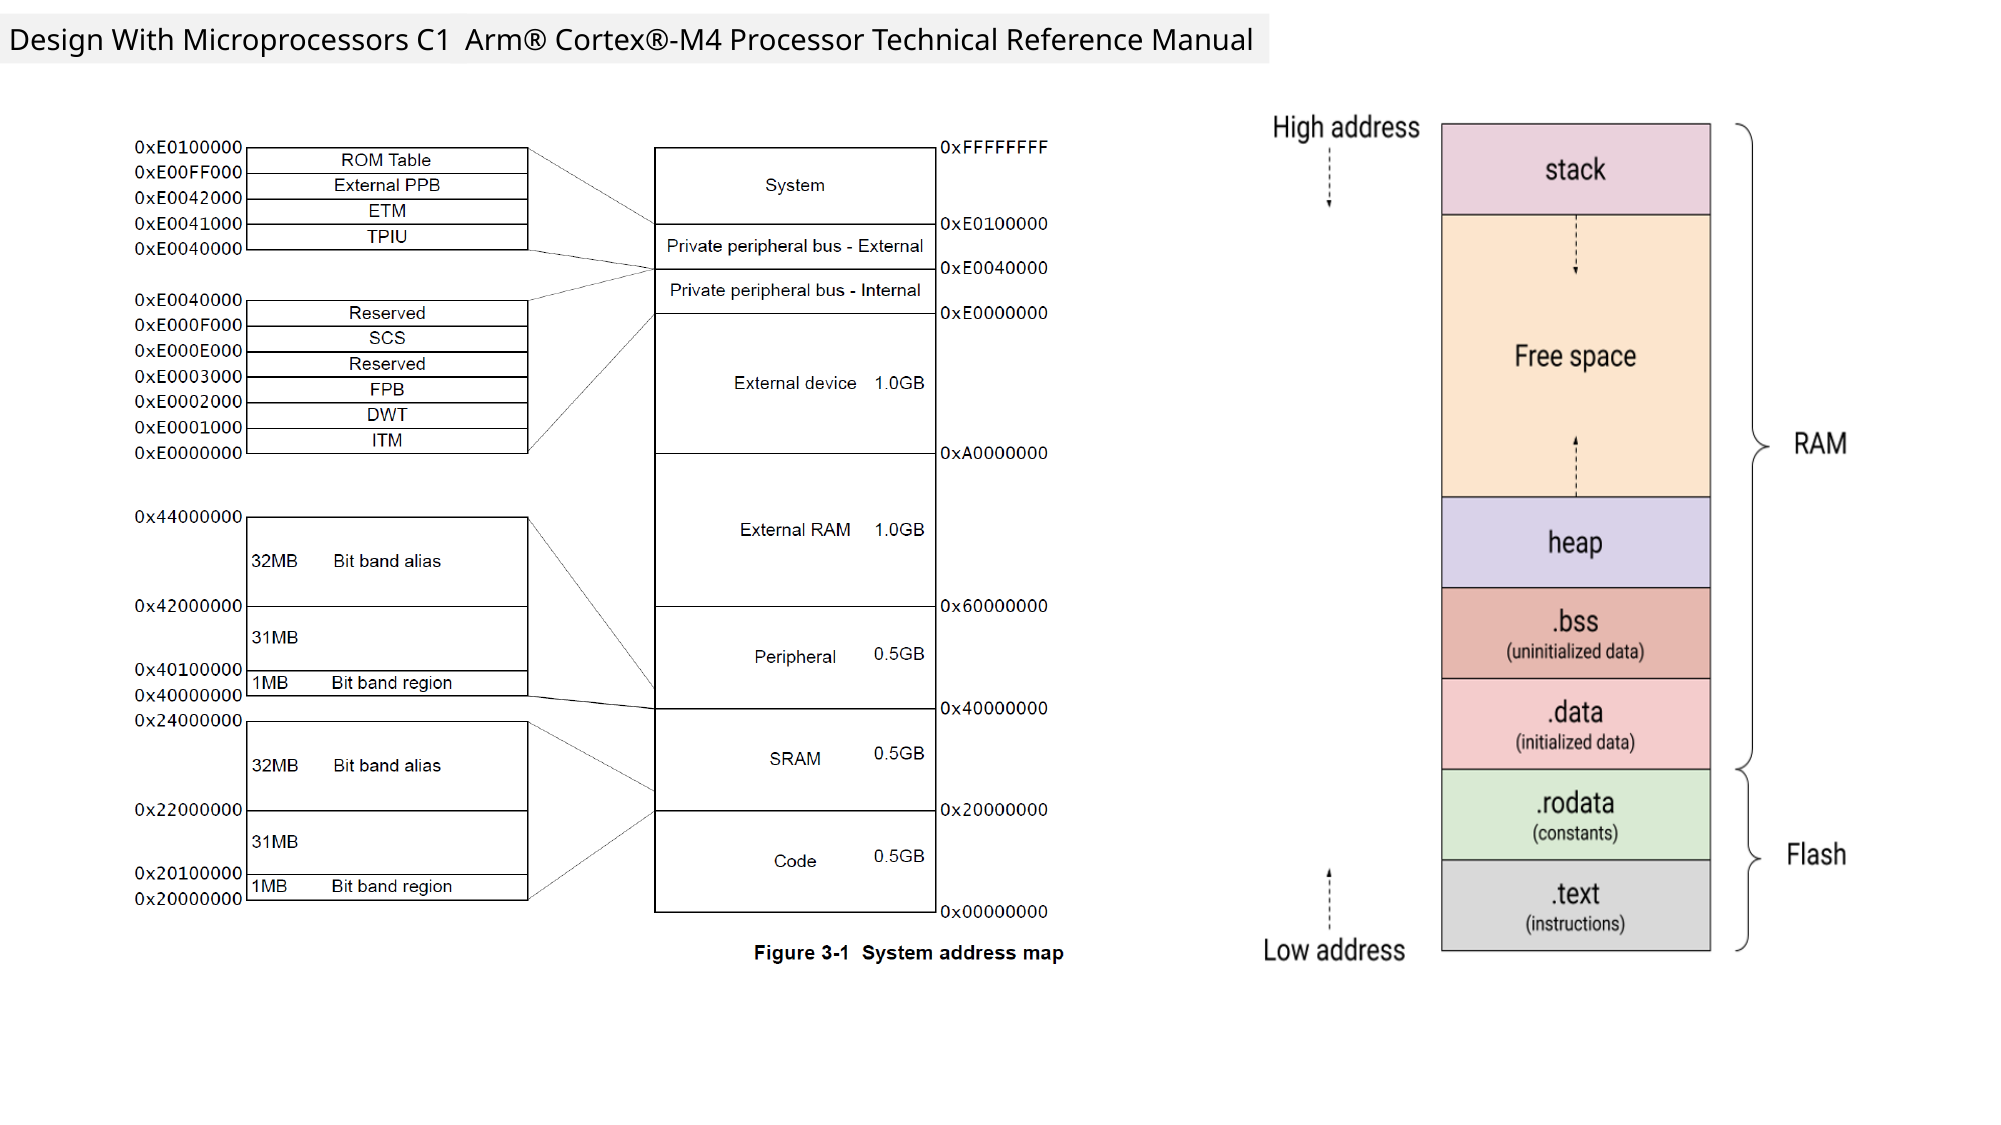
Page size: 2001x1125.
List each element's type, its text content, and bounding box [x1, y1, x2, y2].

picture [124, 128, 1068, 968]
picture [1260, 99, 1876, 996]
text_box Arm® Cortex®-M4 Processor Technical Reference Manual [450, 13, 1270, 64]
text_box Design With Microprocessors C1 [0, 13, 450, 64]
